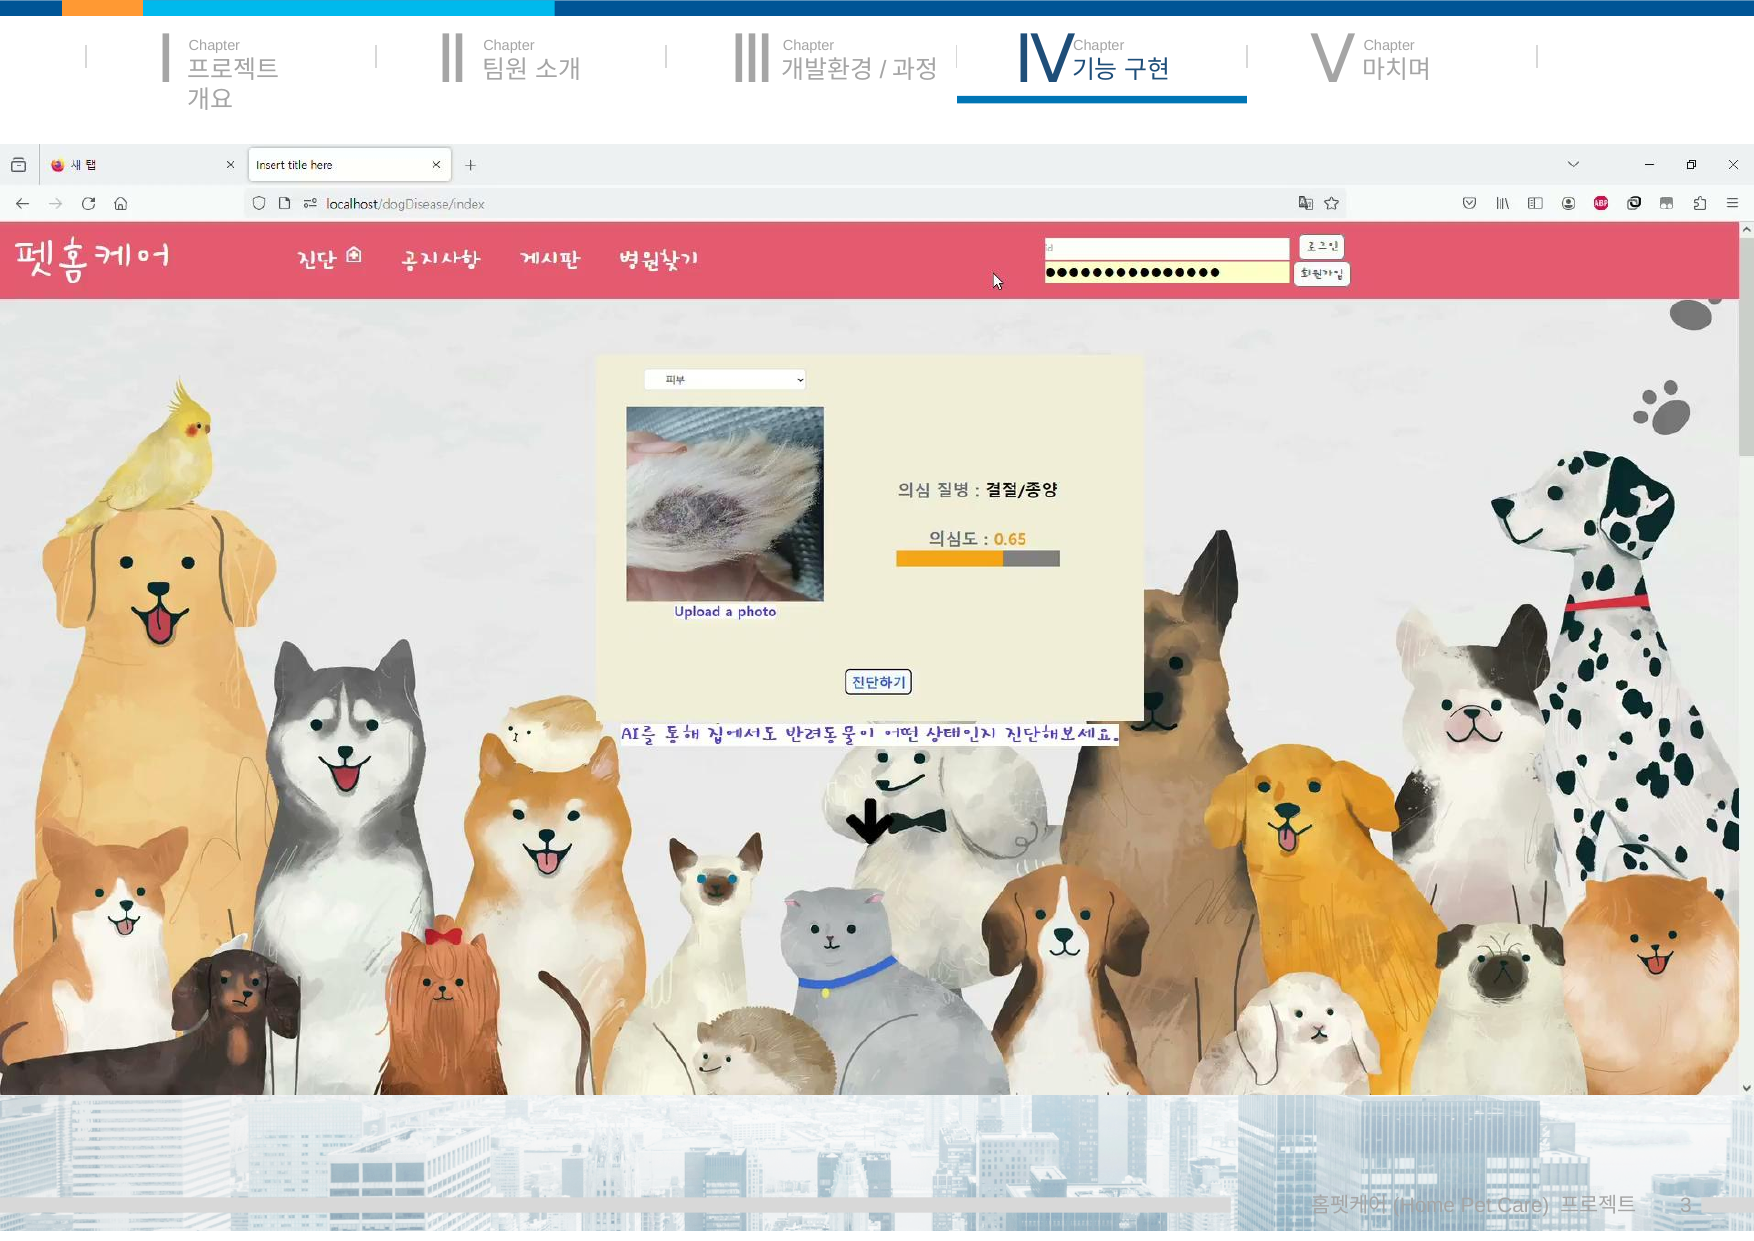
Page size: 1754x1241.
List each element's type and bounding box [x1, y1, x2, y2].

text_box [0, 1104, 1754, 1232]
text_box [85, 15, 1538, 115]
picture [0, 144, 1754, 1096]
